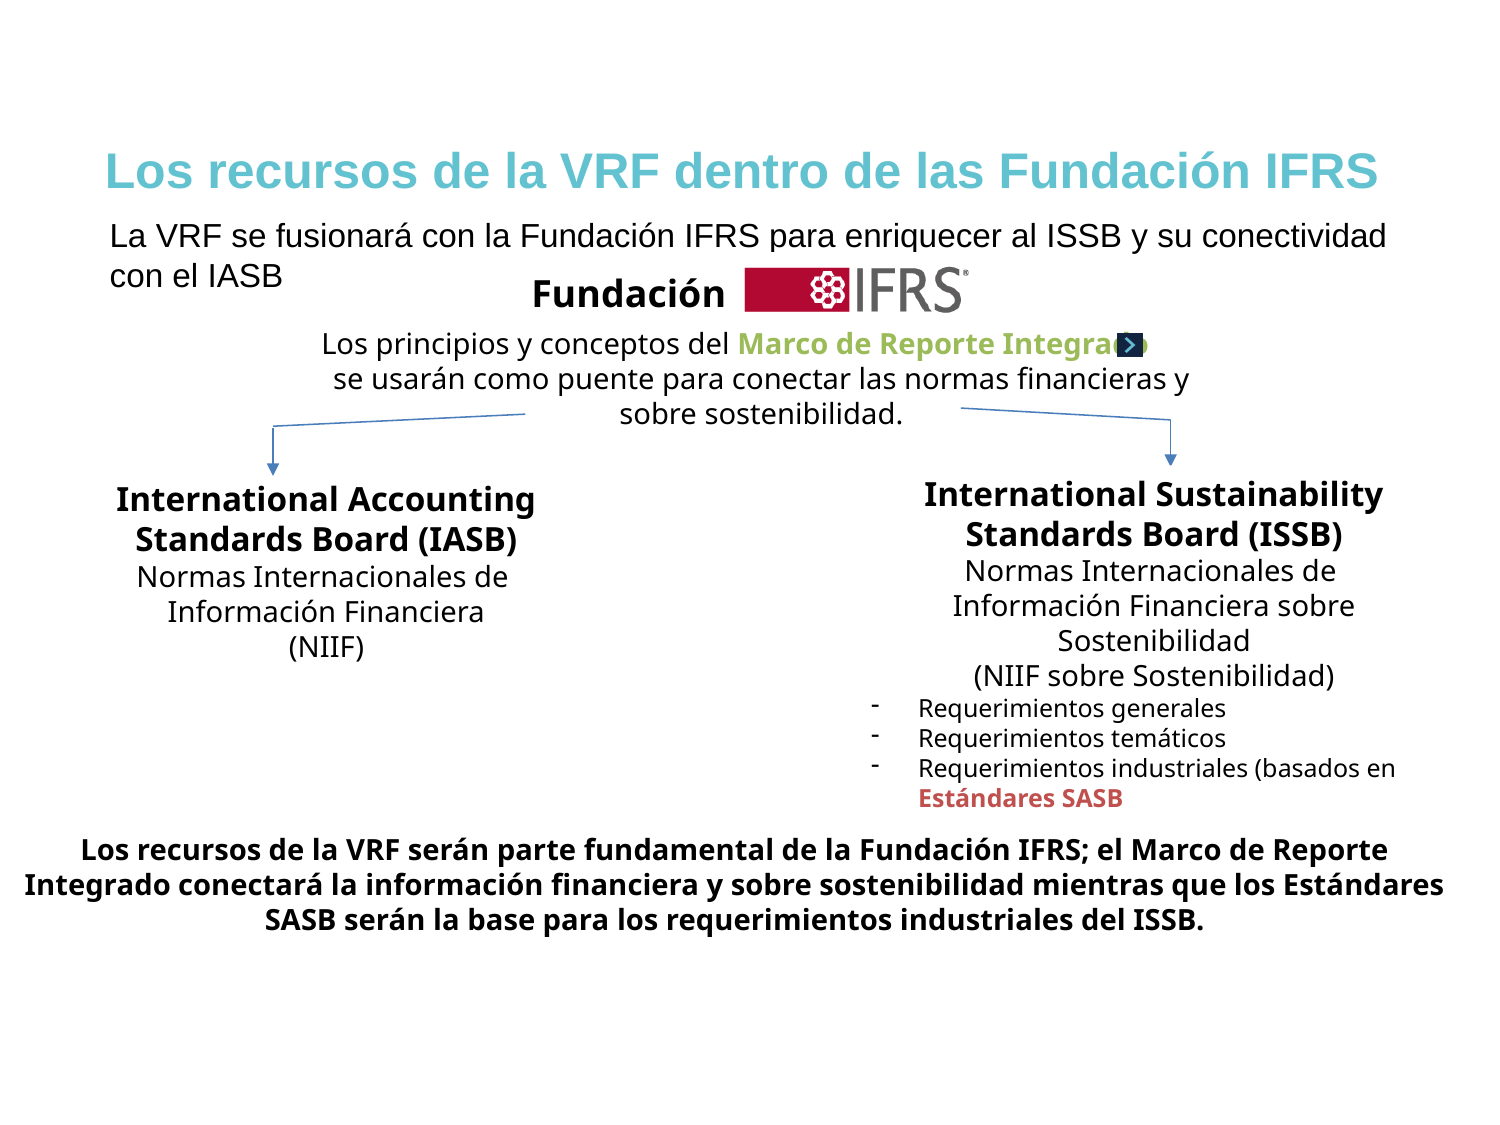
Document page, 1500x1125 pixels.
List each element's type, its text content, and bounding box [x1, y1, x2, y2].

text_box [960, 407, 1171, 421]
text_box La VRF se fusionará con la Fundación IFRS para enriquecer al ISSB y su conectividad con el IASB [94, 206, 1423, 275]
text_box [524, 252, 987, 328]
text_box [287, 317, 1236, 440]
text_box Los recursos de la VRF serán parte fundamental de la Fundación IFRS; el Marco de Reporte Integrado conectará la información financiera y sobre sostenibilidad mientras que los Estándares SASB serán la base para los requerimientos industriales del ISSB. [6, 823, 1464, 944]
text_box Los recursos de la VRF dentro de las Fundación IFRS [89, 131, 1480, 216]
text_box International Accounting Standards Board (IASB) Normas Internacionales de Información Financiera (NIIF) [40, 470, 613, 631]
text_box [272, 413, 526, 427]
text_box International Sustainability Standards Board (ISSB) Normas Internacionales de Información Financiera sobre Sostenibilidad (NIIF sobre Sostenibilidad) Requerimientos generales Requerimientos temáticos Requerimientos industriales (basados en Estándares SASB [856, 465, 1453, 625]
